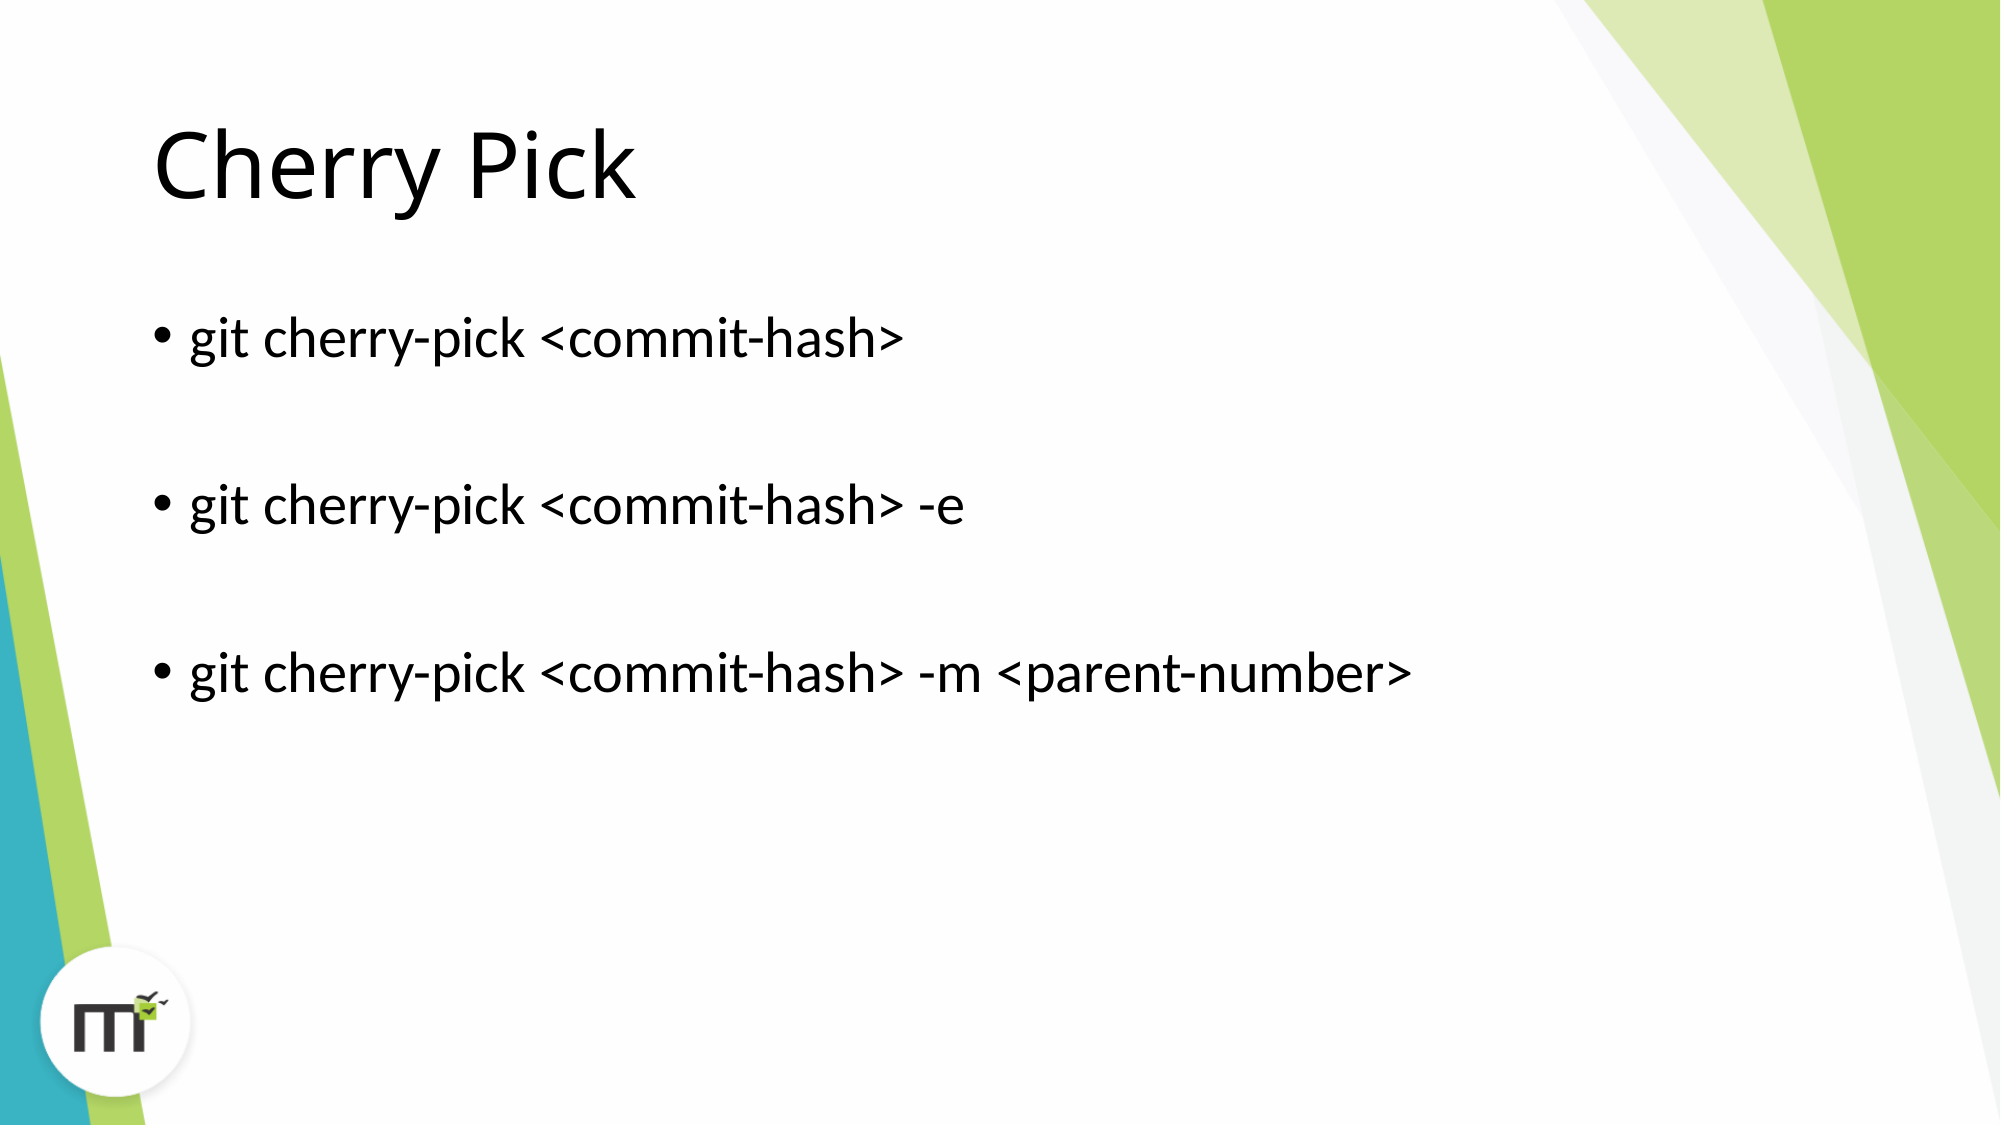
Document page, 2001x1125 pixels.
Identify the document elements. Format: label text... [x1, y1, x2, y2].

picture [0, 0, 2001, 1125]
title Cherry Pick [137, 59, 1863, 278]
list git cherry-pick <commit-hash> git cherry-pick <commit-hash> -e git cherry-pick <commit-hash> -m <parent-number> [137, 299, 1863, 1014]
